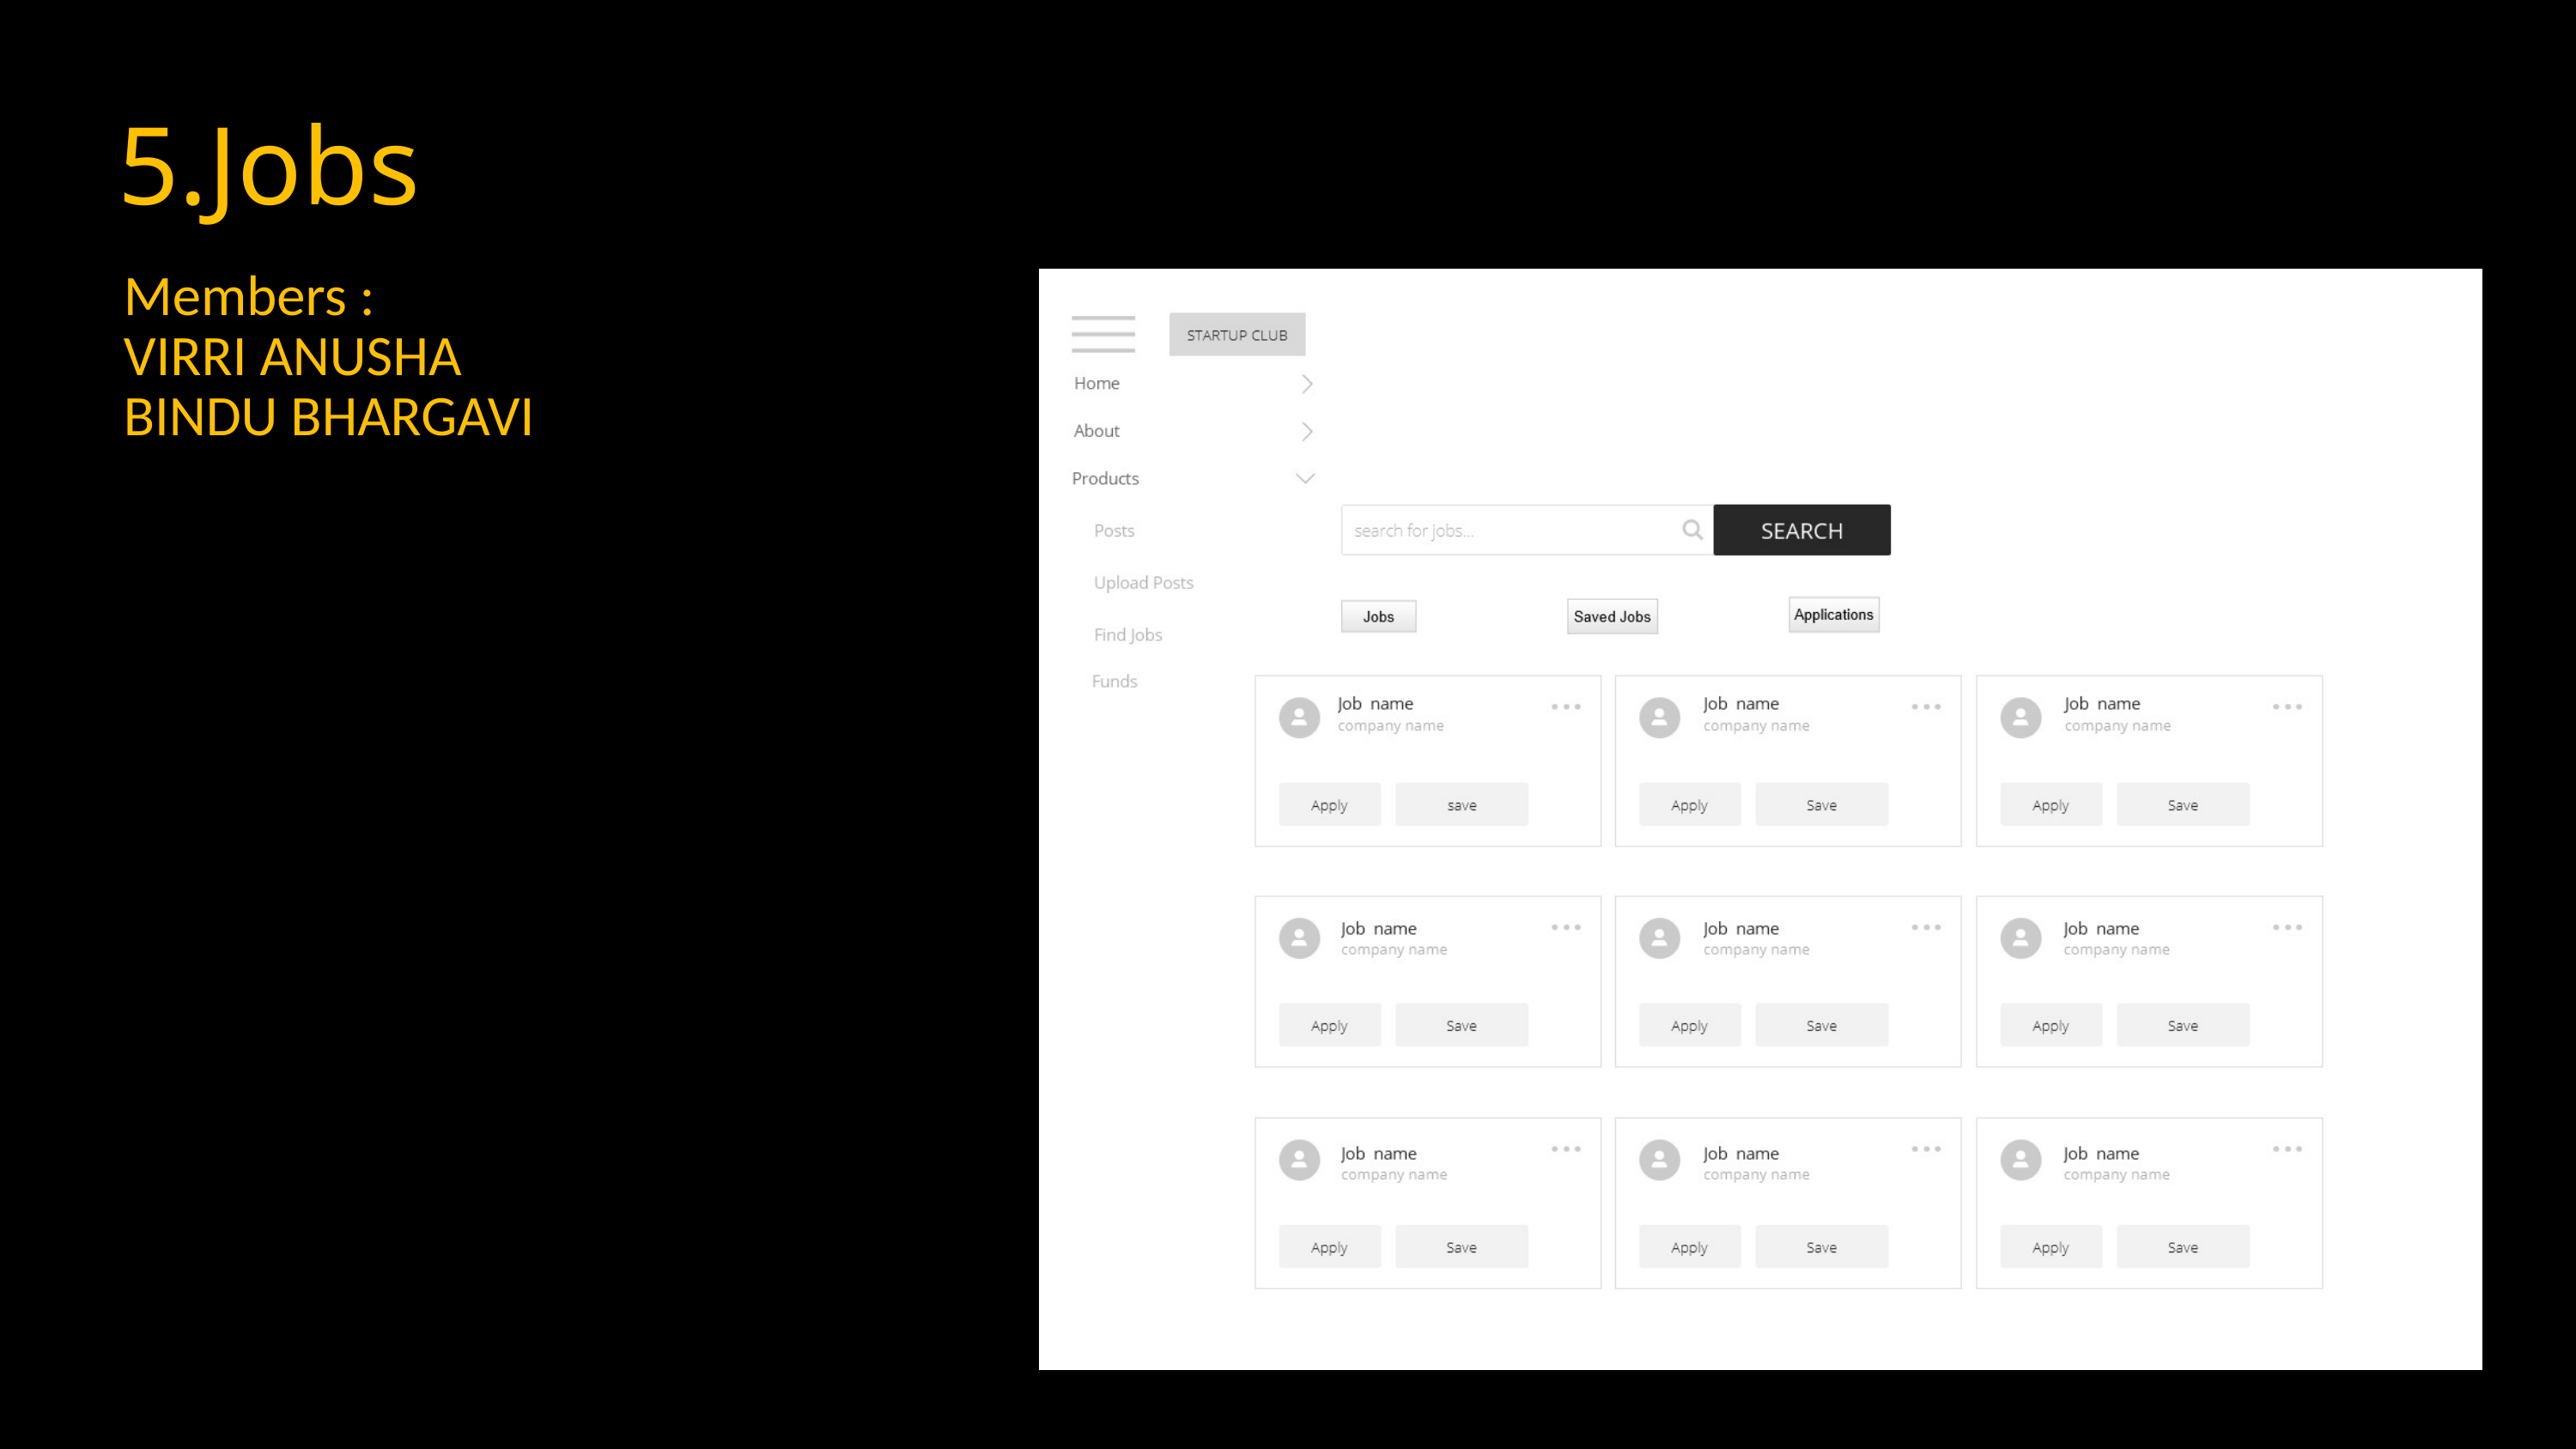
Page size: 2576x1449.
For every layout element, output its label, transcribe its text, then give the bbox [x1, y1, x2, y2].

text_box Members : VIRRI ANUSHA BINDU BHARGAVI [111, 252, 744, 454]
picture [1051, 281, 2470, 1358]
text_box 5.Jobs [105, 91, 1050, 233]
